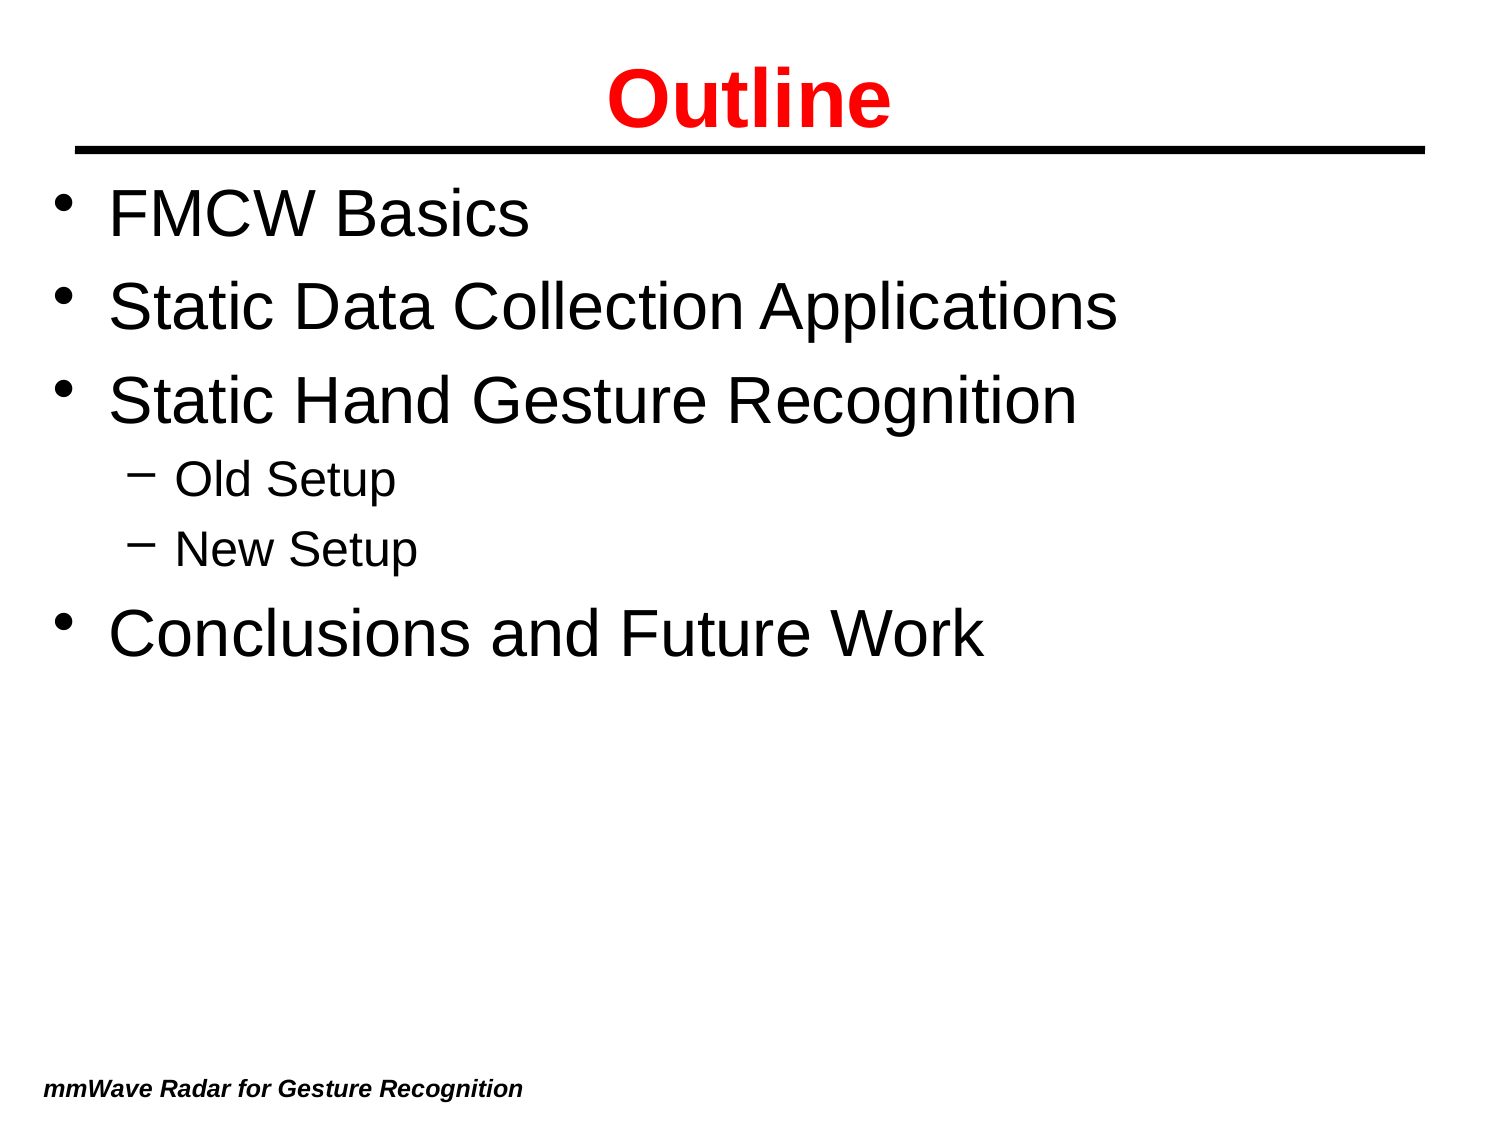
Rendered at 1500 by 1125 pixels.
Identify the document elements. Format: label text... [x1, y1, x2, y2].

footer mmWave Radar for Gesture Recognition [28, 1057, 754, 1118]
title Outline [37, 0, 1463, 162]
list FMCW Basics Static Data Collection Applications Static Hand Gesture Recognition Old Setup New Setup Conclusions and Future Work [37, 162, 1463, 1038]
